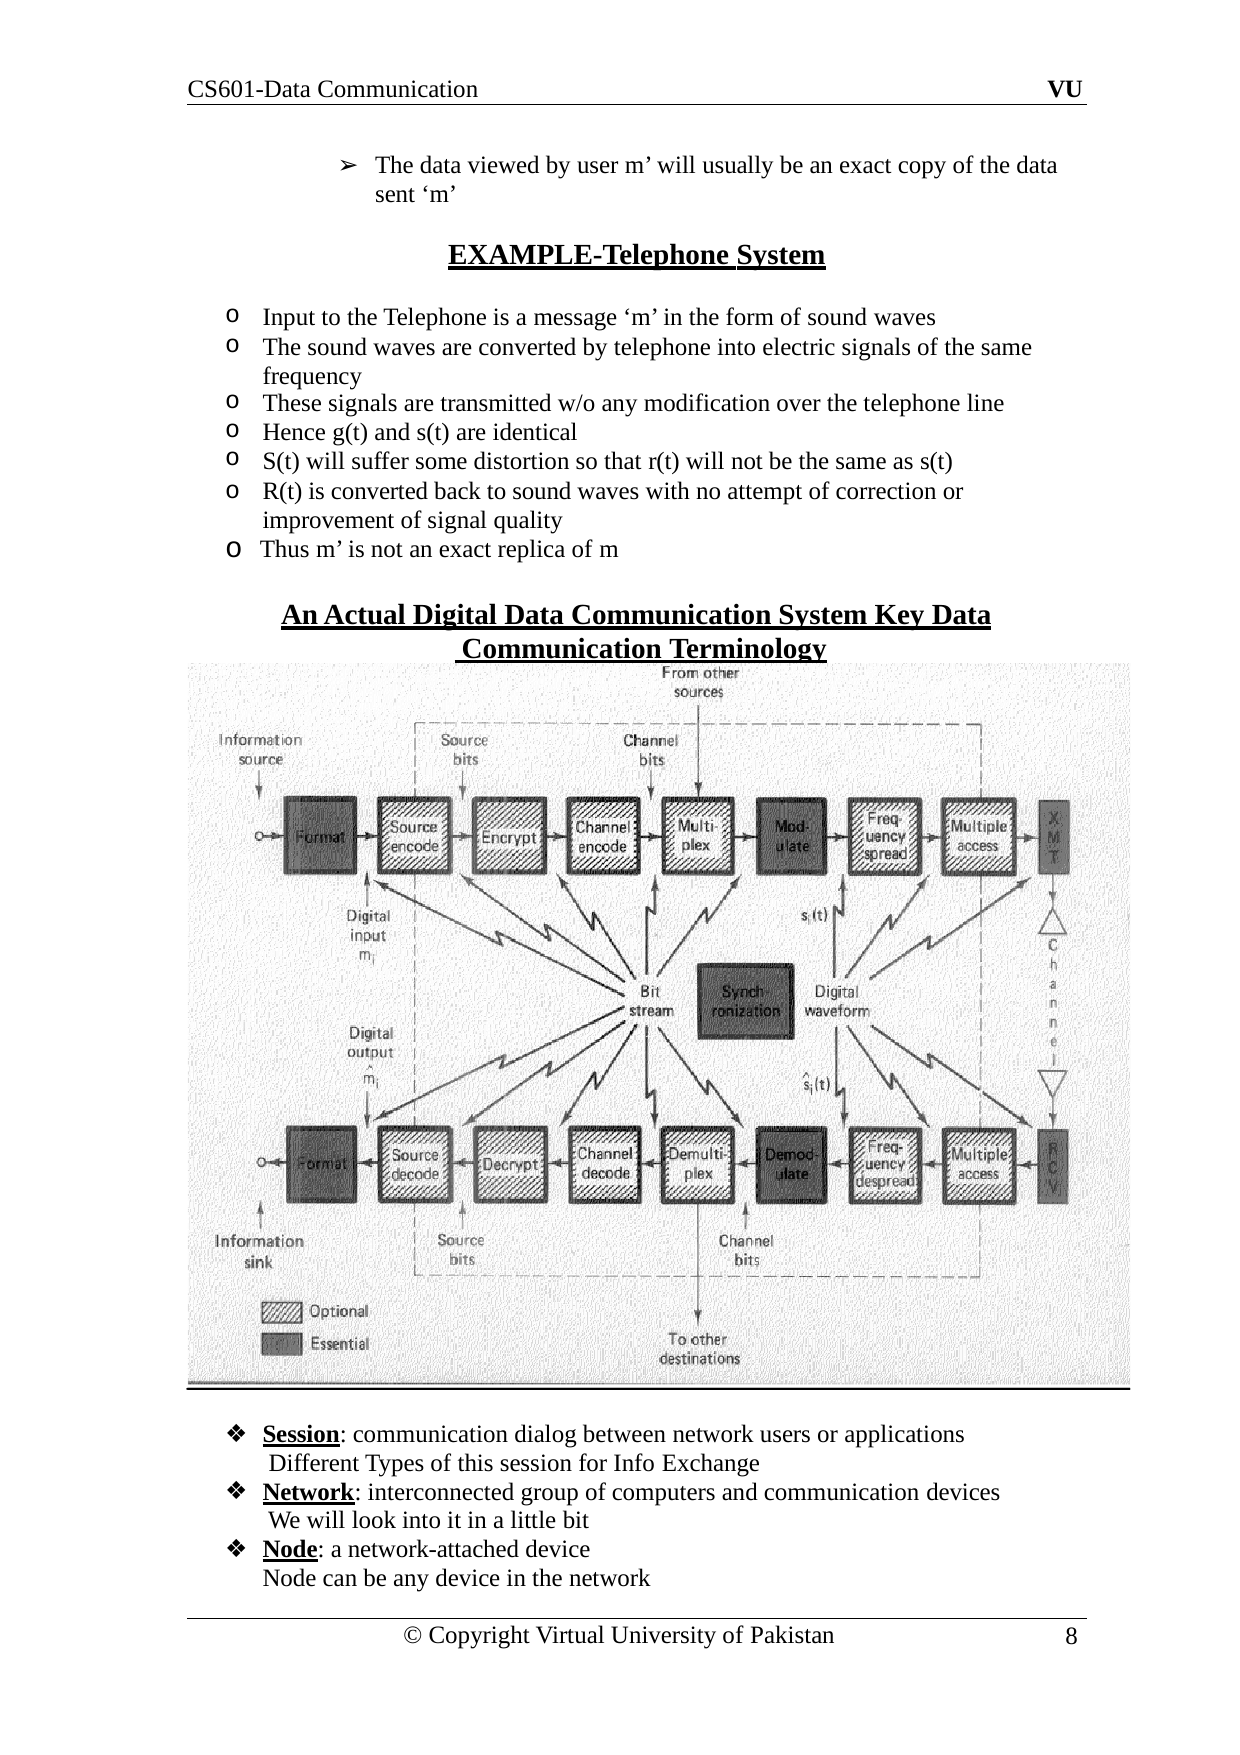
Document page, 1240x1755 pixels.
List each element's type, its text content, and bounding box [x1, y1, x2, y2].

text_box VU [1045, 72, 1086, 103]
text_box An Actual Digital Data Communication System Key Data Communication Terminology [279, 596, 999, 663]
text_box CS601-Data Communication [185, 72, 481, 103]
footer © Copyright Virtual University of Pakistan [401, 1621, 840, 1755]
text_box The data viewed by user m’ will usually be an exact copy of the data sent ‘m’ EXAMPLE-Telephone System [335, 149, 1093, 271]
text_box Session: communication dialog between network users or applications Different Types of this session for Info Exchange Network: interconnected group of computers and communication devices We will look into it in a little bit Node: a network-attached device Node can be any device in the network [222, 1418, 1006, 1592]
text_box R(t) is converted back to sound waves with no attempt of correction or improvement of signal quality o Thus m’ is not an exact replica of m [222, 475, 1093, 564]
text_box [186, 663, 1131, 1390]
text_box Input to the Telephone is a message ‘m’ in the form of sound waves The sound waves are converted by telephone into electric signals of the same frequency These signals are transmitted w/o any modification over the telephone line Hence g(t) and s(t) are identical S(t) will suffer some distortion so that r(t) will not be the same as s(t) o [222, 301, 1093, 475]
slide_number 8 [1048, 1621, 1095, 1755]
